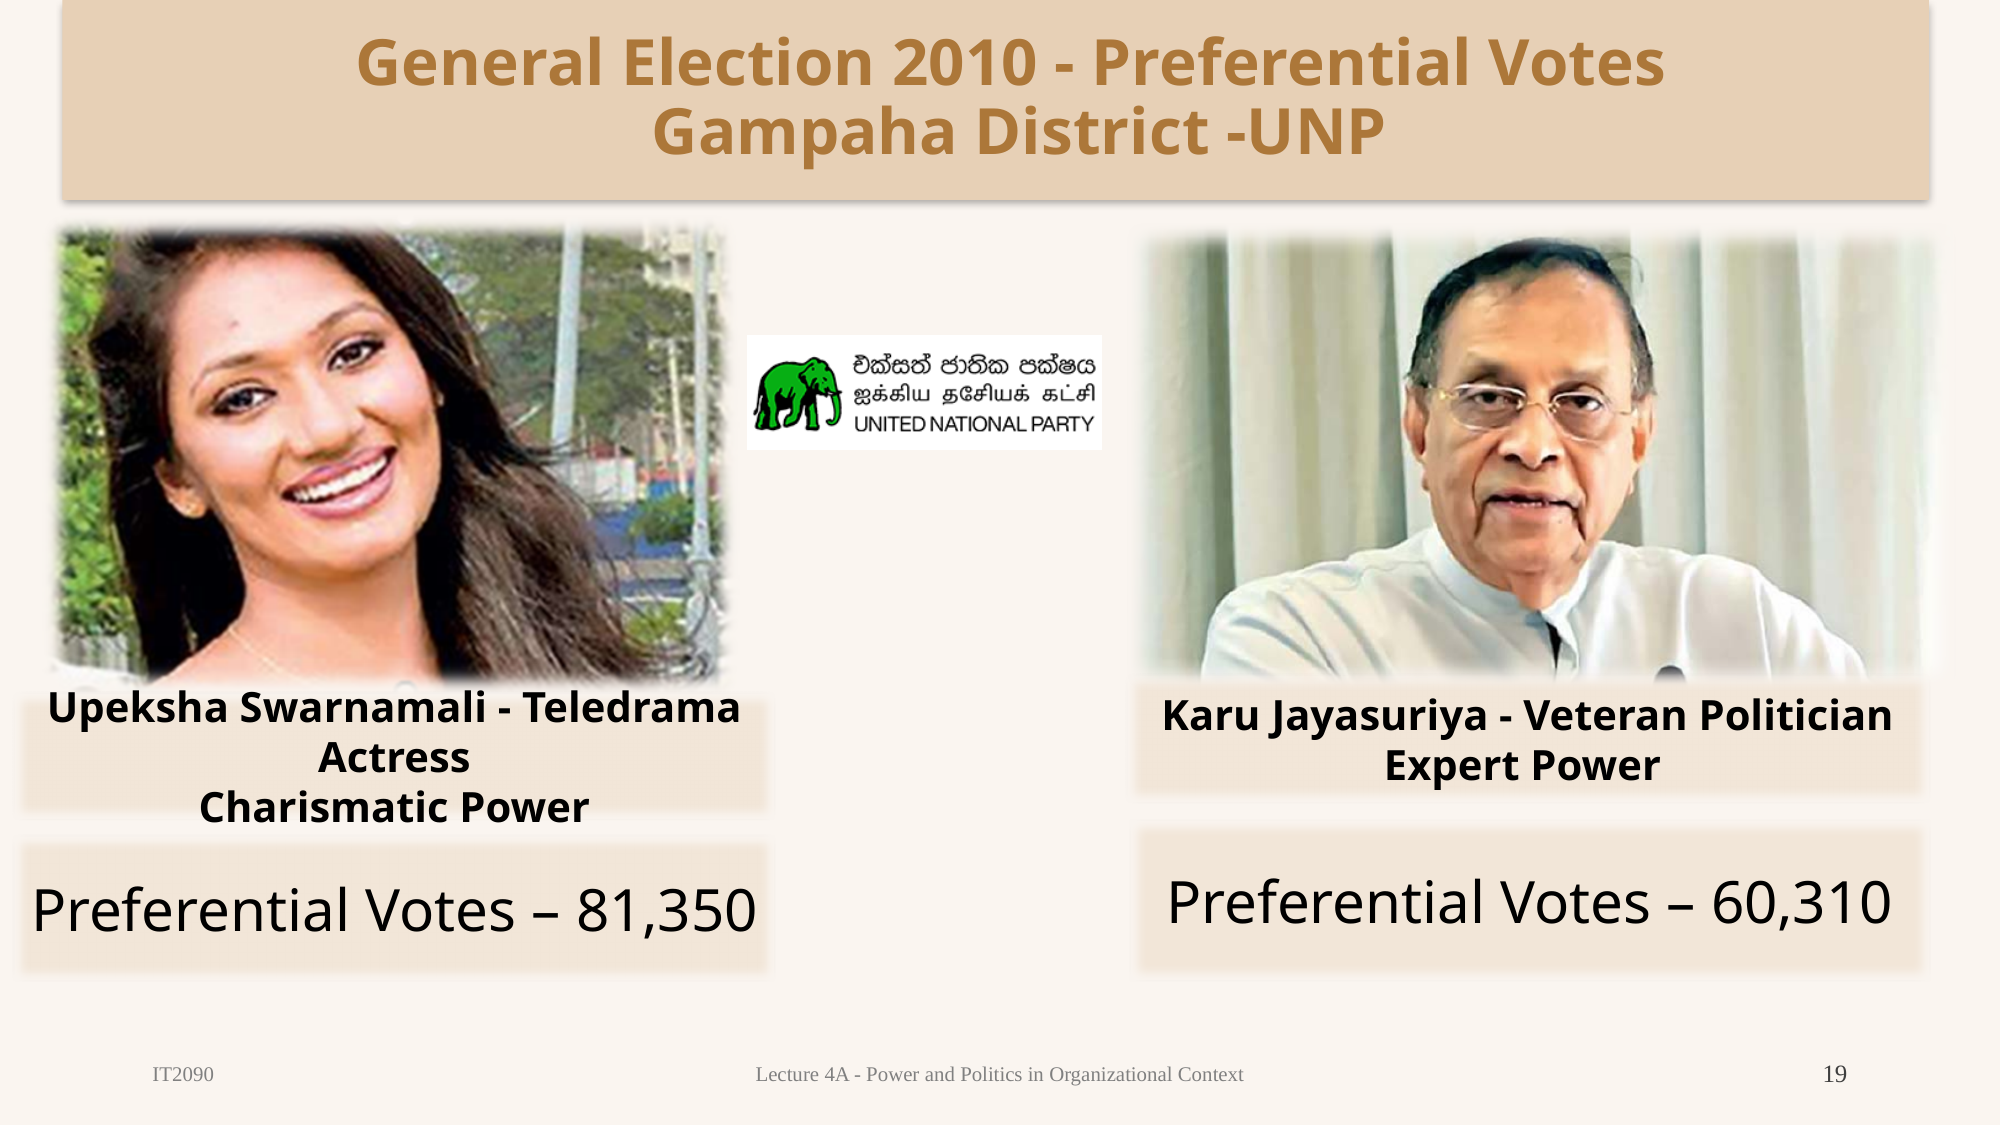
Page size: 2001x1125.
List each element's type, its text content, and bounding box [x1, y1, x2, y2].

slide_number IT2090 [137, 1042, 588, 1103]
footer Lecture 4A - Power and Politics in Organizational Context [662, 1042, 1338, 1103]
picture [42, 213, 740, 699]
text_box Upeksha Swarnamali - Teledrama Actress Charismatic Power [29, 708, 759, 804]
slide_number 19 [1412, 1042, 1863, 1103]
text_box Preferential Votes – 81,350 [29, 851, 760, 966]
title General Election 2010 - Preferential Votes Gampaha District -UNP [137, 22, 1902, 177]
text_box [61, 0, 1930, 201]
picture [1126, 222, 1957, 690]
picture [747, 335, 1102, 450]
text_box Karu Jayasuriya - Veteran Politician Expert Power [1143, 691, 1914, 787]
text_box Preferential Votes – 60,310 [1146, 836, 1914, 965]
